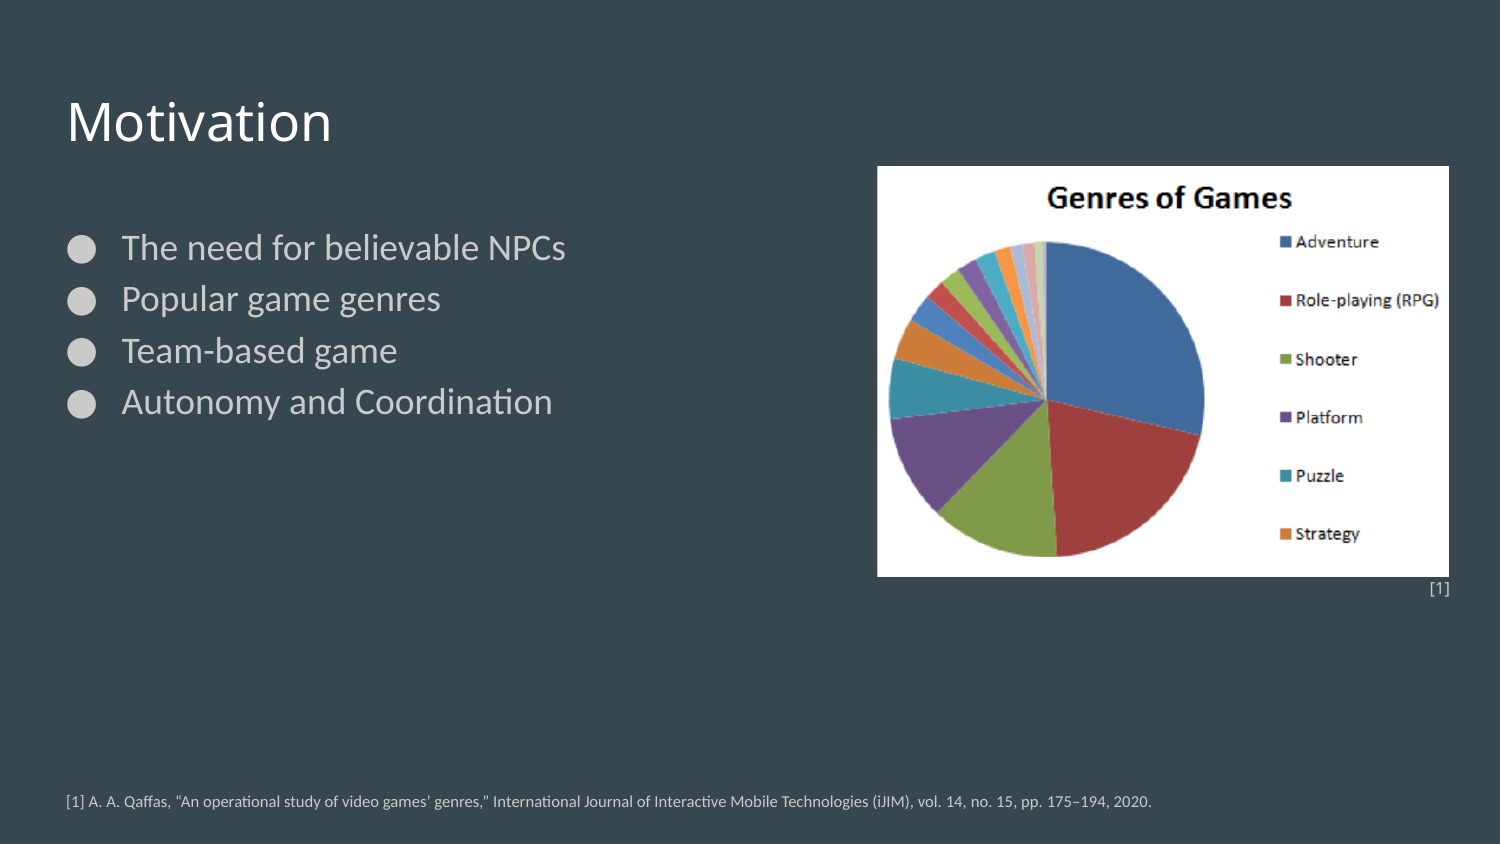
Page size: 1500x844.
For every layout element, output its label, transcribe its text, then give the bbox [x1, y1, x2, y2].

list The need for believable NPCs Popular game genres Team-based game Autonomy and Coordination [31, 200, 852, 762]
title Motivation [51, 72, 1449, 167]
picture [877, 166, 1450, 577]
text_box [1] [1414, 562, 1469, 614]
text_box [1] A. A. Qaffas, “An operational study of video games’ genres,” International Journal of Interactive Mobile Technologies (iJIM), vol. 14, no. 15, pp. 175–194, 2020. [51, 776, 1449, 824]
